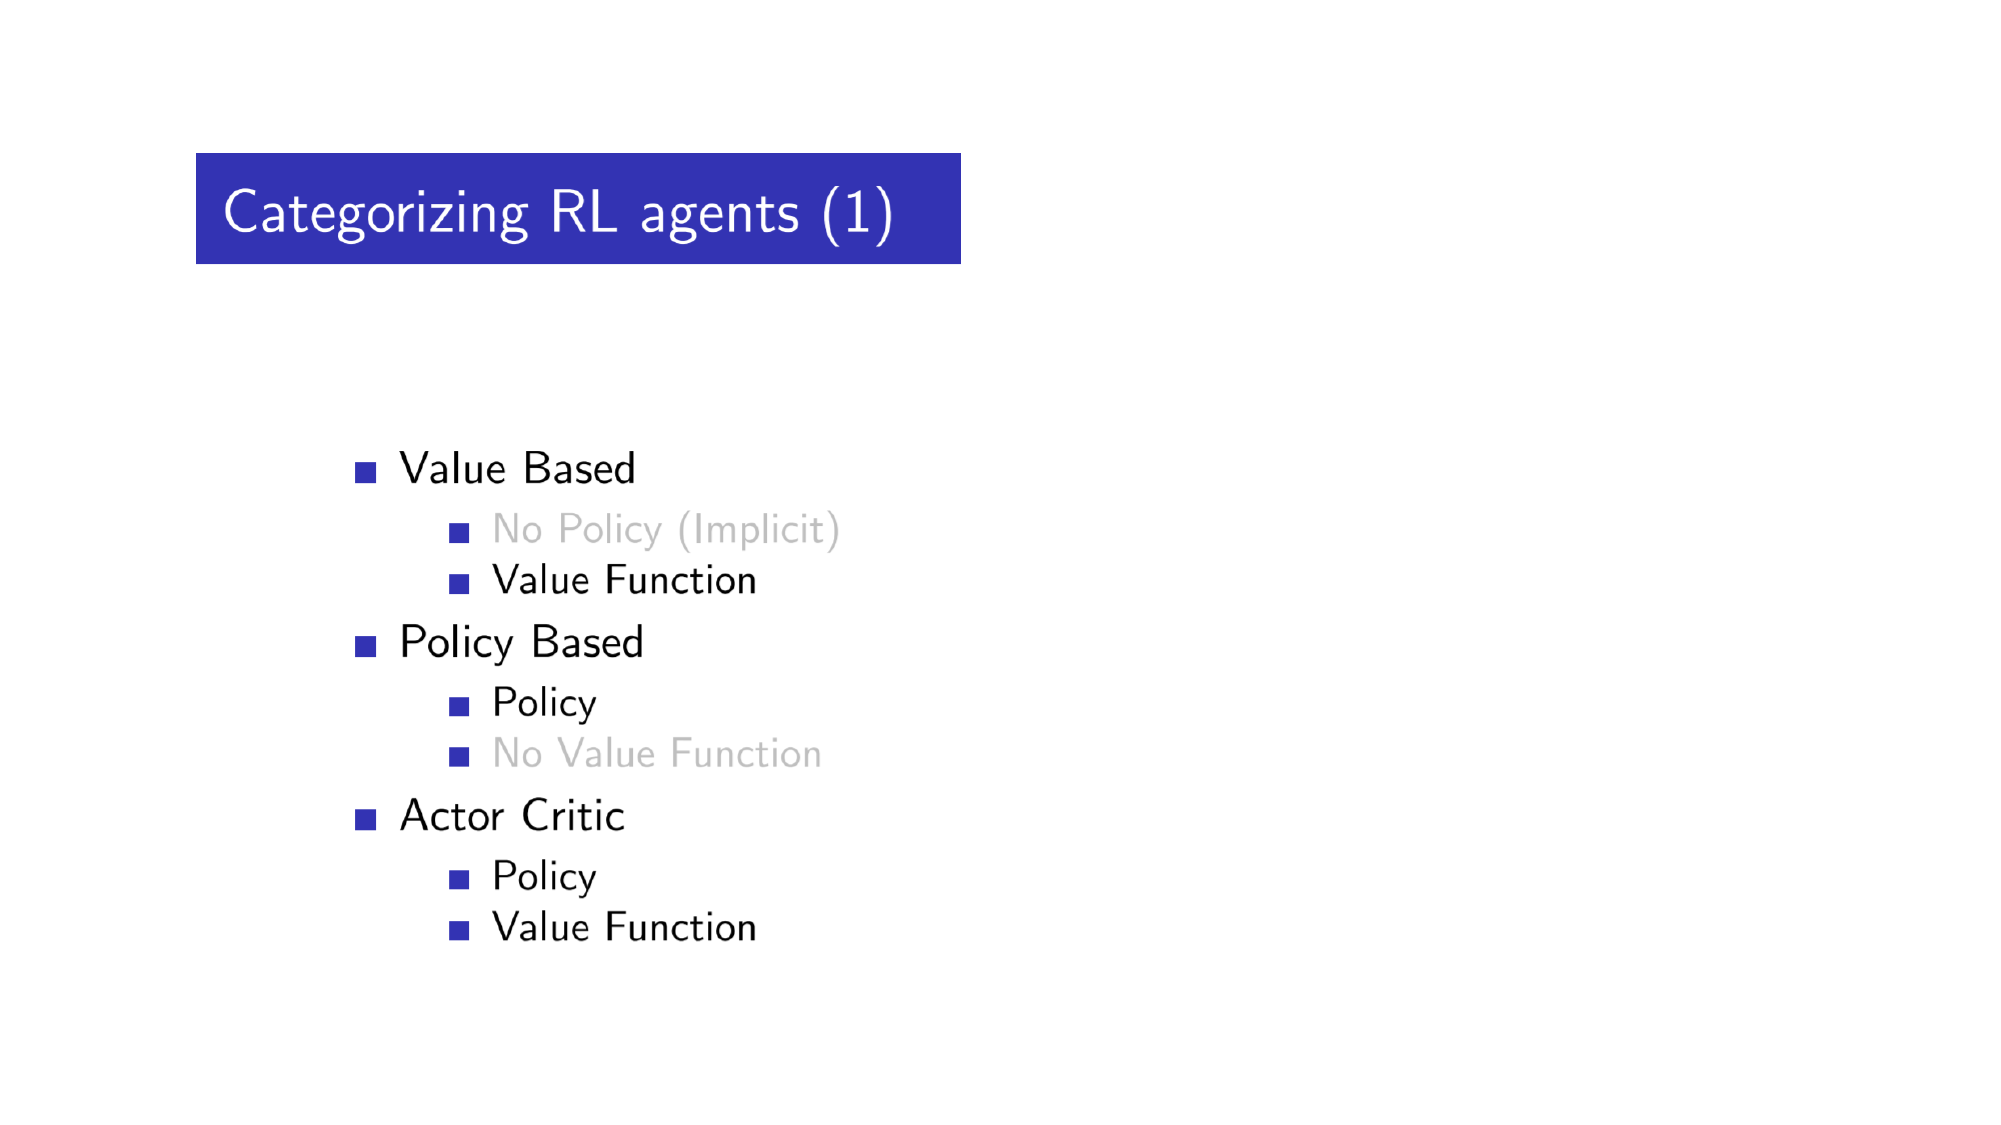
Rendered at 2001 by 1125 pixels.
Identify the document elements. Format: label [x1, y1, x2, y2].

picture [196, 153, 961, 989]
